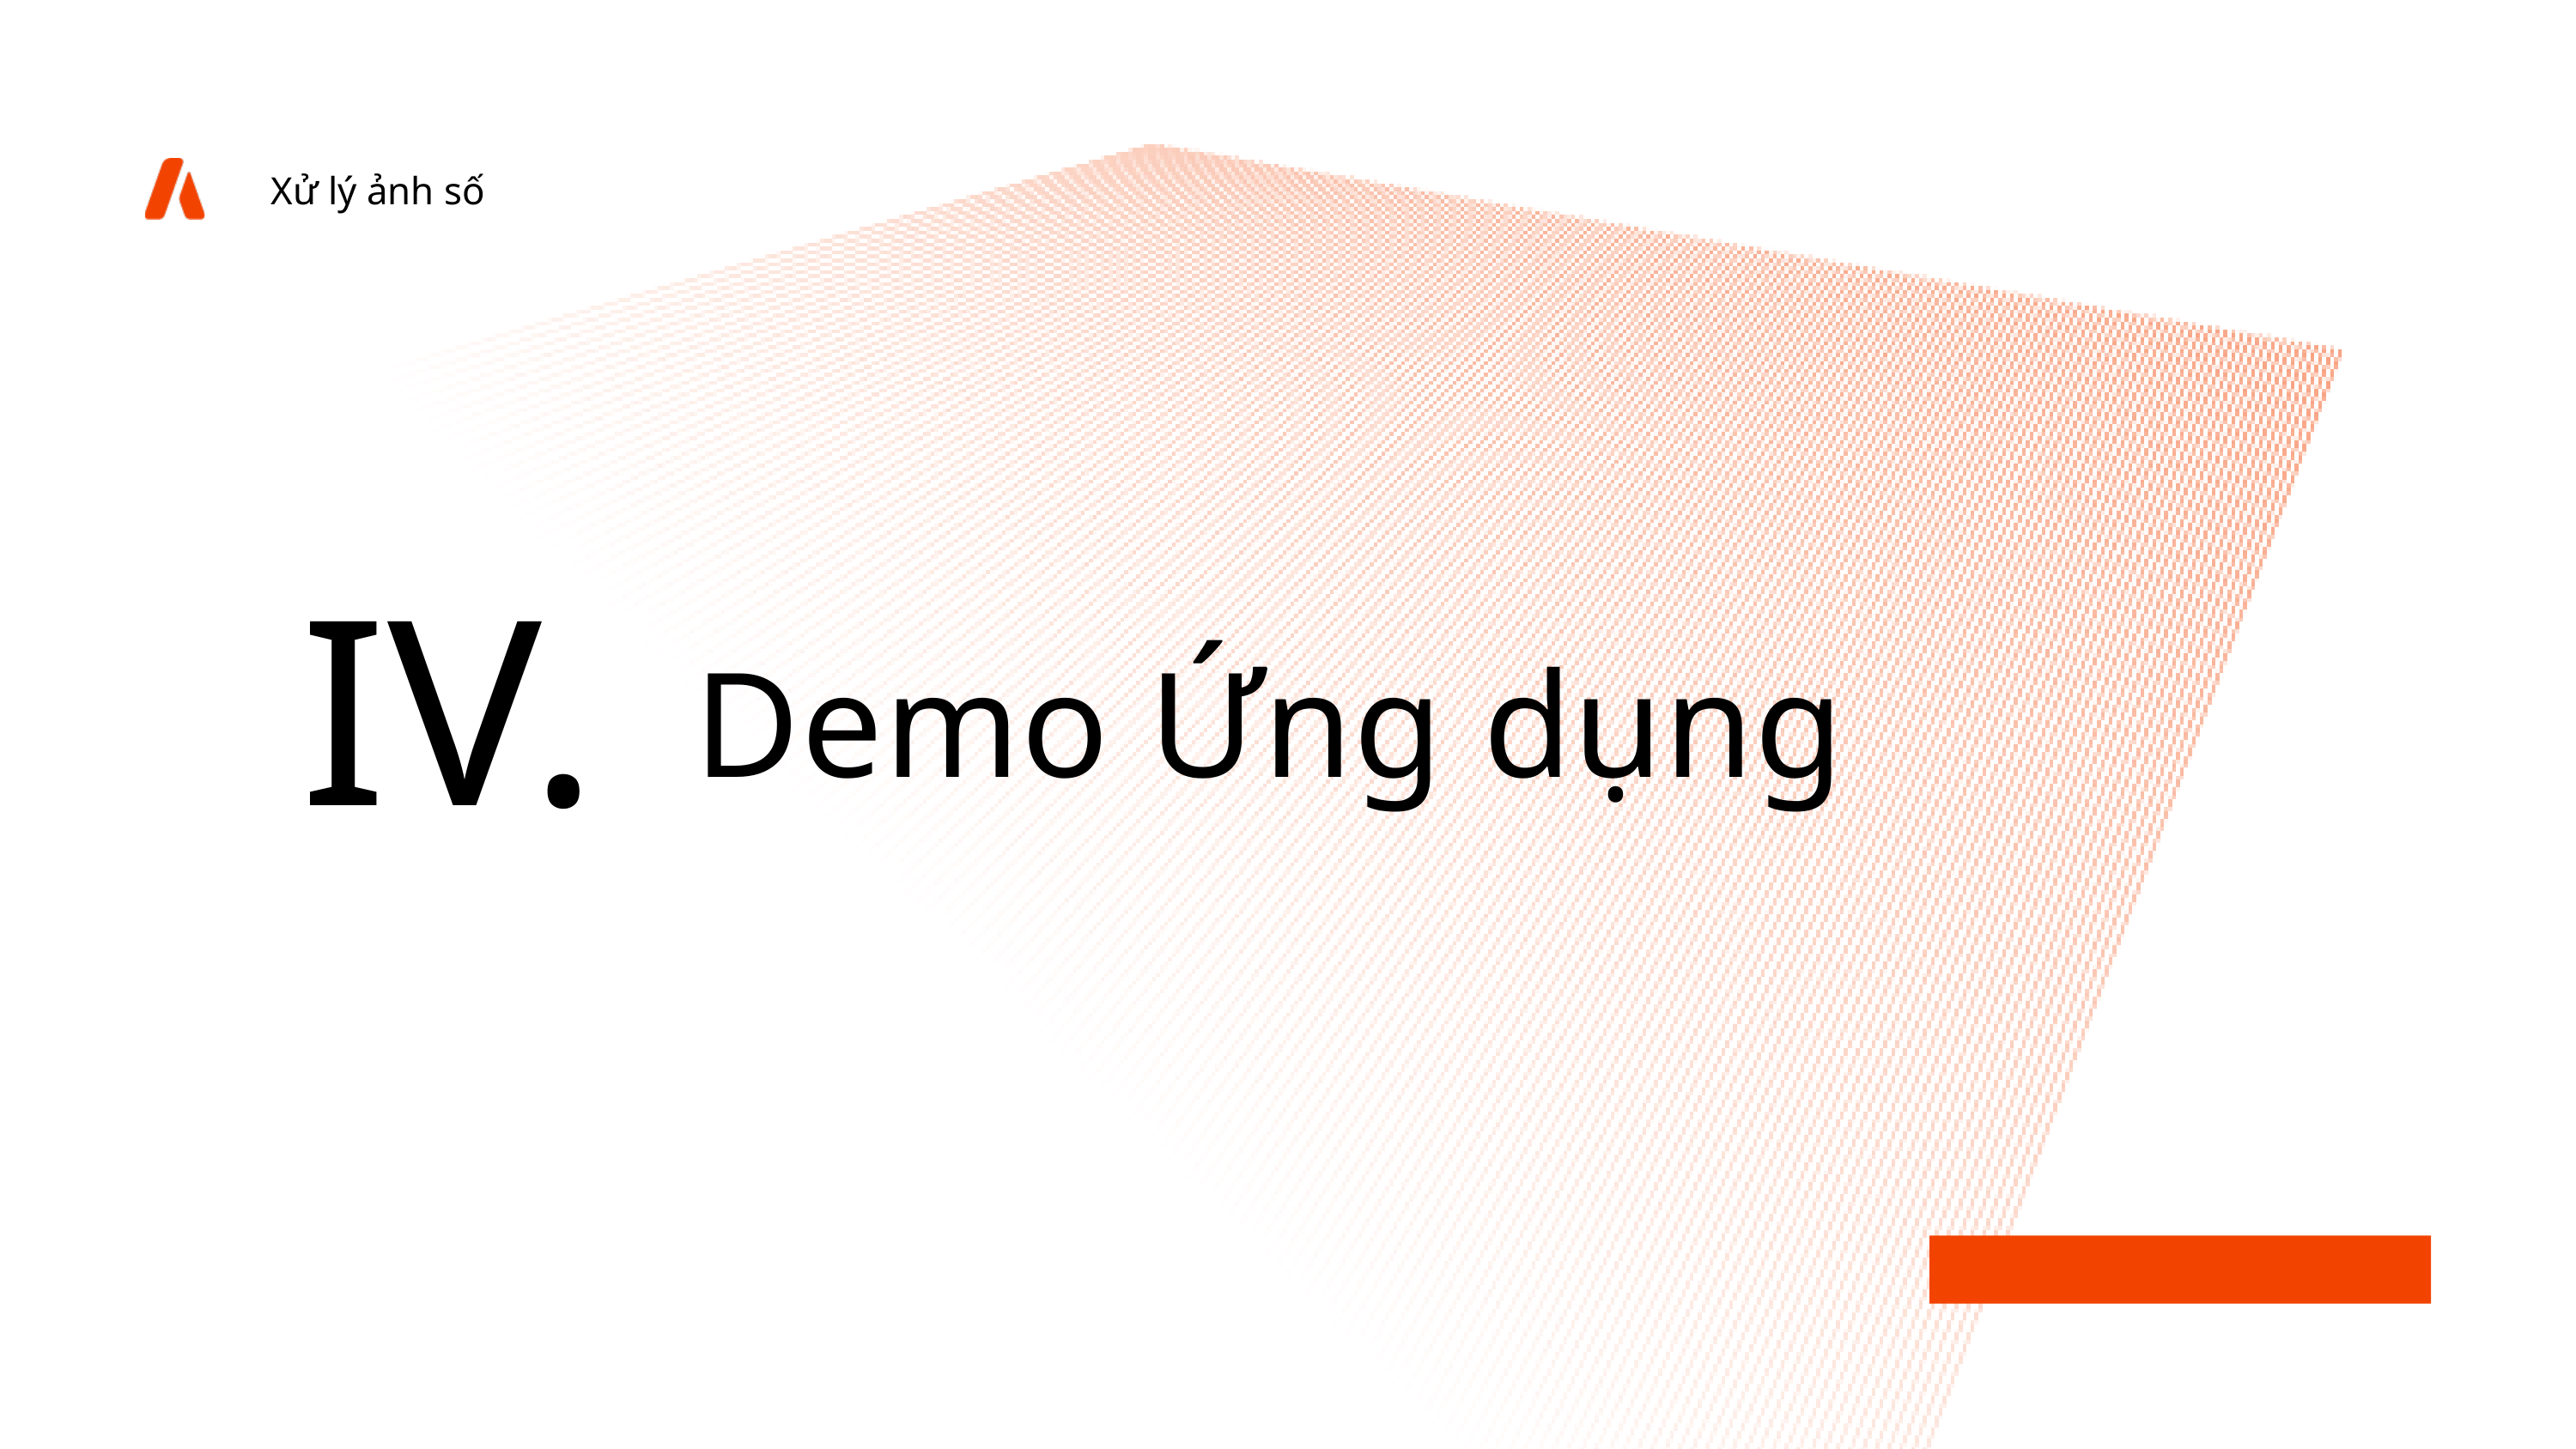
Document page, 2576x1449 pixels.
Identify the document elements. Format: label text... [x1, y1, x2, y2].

text_box IV. [300, 548, 690, 858]
text_box [366, 144, 2342, 1449]
text_box [1929, 1235, 2432, 1304]
text_box Demo Ứng dụng [689, 632, 1851, 806]
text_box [144, 158, 641, 220]
